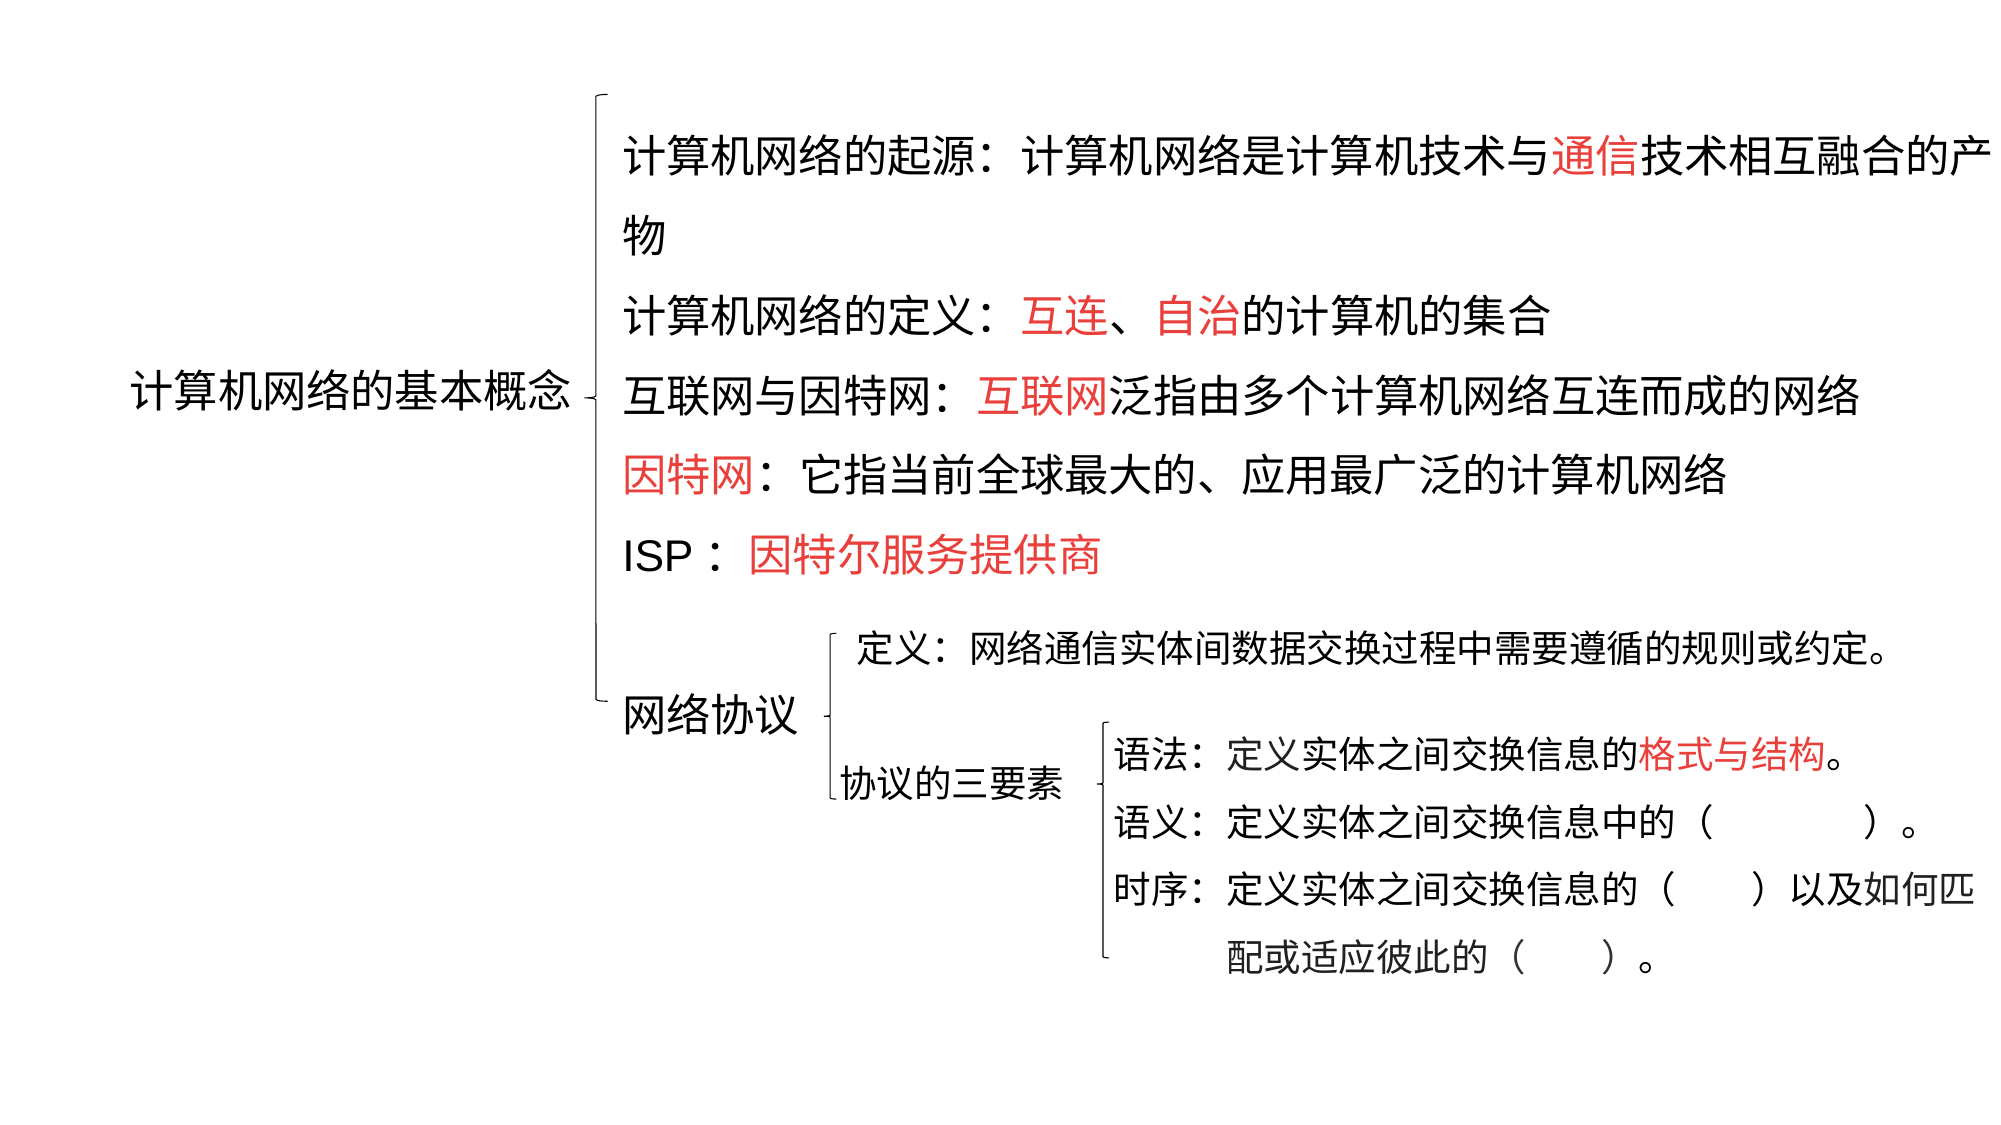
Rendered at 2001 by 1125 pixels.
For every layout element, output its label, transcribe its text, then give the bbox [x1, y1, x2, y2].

text_box 计算机网络的基本概念 [608, 356, 788, 425]
text_box 计算机网络的基本概念 [114, 356, 595, 425]
text_box 语法：定义实体之间交换信息的格式与结构。 语义：定义实体之间交换信息中的（控制信息）。 时序：定义实体之间交换信息的（顺序）以及如何匹大幅度配或适应彼此的（速度）。 [1098, 701, 2000, 1054]
text_box [1096, 721, 1110, 959]
text_box 计算机网络的起源：计算机网络是计算机技术与通信技术相互融合的产物 计算机网络的定义：互连、自治的计算机的集合 互联网与因特网：互联网泛指由多个计算机网络互连而成的网络 因特网：它指当前全球最大的、应用最广泛的计算机网络 ISP：因特尔服务提供商 网络协议 [607, 94, 2000, 881]
text_box 定义：网络通信实体间数据交换过程中需要遵循的规则或约定。 协议的三要素 [824, 617, 2000, 813]
text_box [823, 632, 837, 800]
text_box [584, 93, 608, 702]
